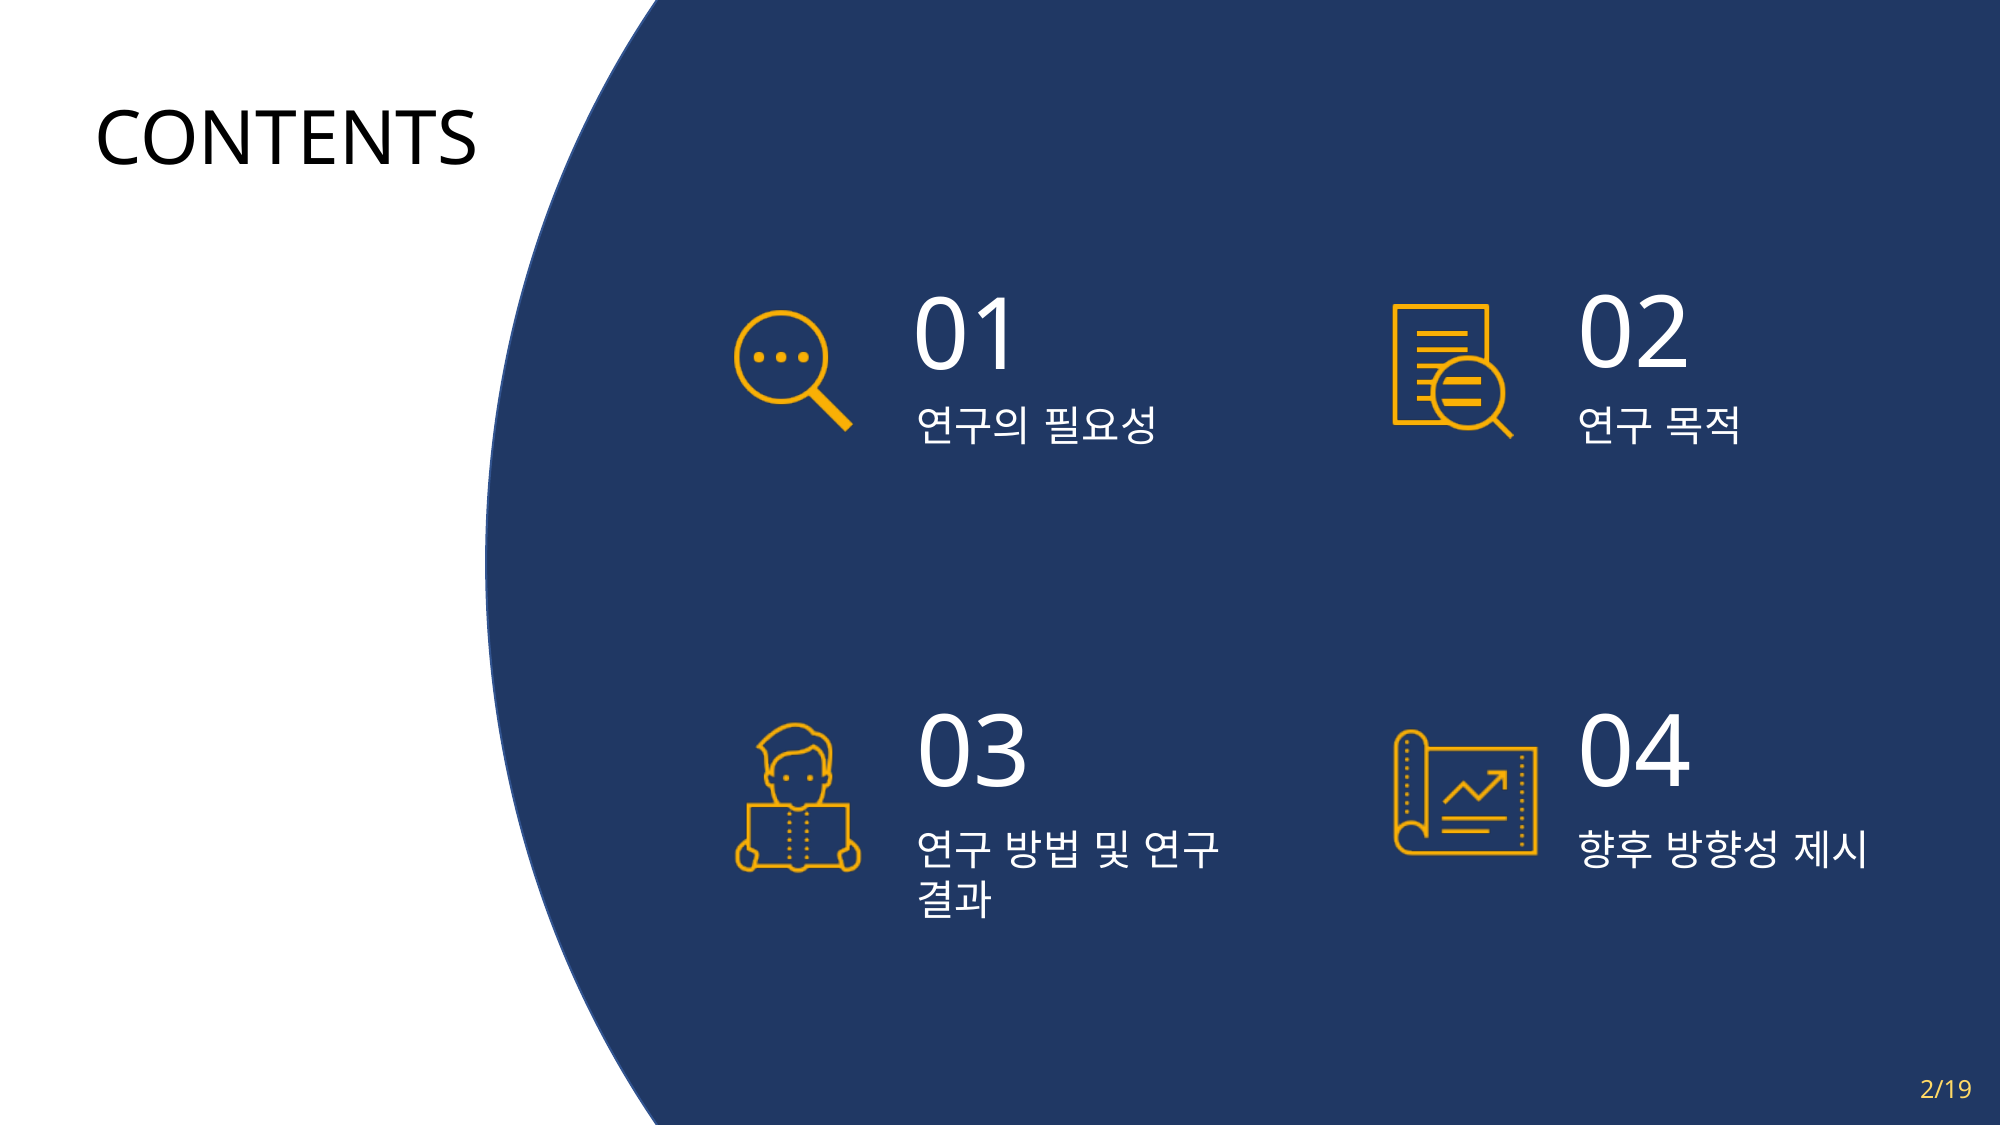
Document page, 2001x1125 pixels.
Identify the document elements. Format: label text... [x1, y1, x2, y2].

text_box 02 [1562, 259, 1729, 392]
text_box 03 [901, 679, 1074, 815]
text_box 향후 방향성 제시 [1562, 816, 2000, 882]
text_box 01 [897, 262, 1065, 398]
text_box [485, 0, 2000, 1125]
picture [1379, 304, 1514, 439]
text_box 2/19 [1905, 1065, 2000, 1111]
text_box 연구 방법 및 연구 결과 [901, 816, 1318, 932]
text_box 04 [1562, 679, 1721, 815]
text_box 연구의 필요성 [901, 392, 1304, 458]
text_box 연구 목적 [1562, 392, 1981, 458]
text_box CONTENTS [79, 82, 713, 188]
picture [712, 712, 885, 886]
picture [1379, 712, 1553, 886]
picture [723, 299, 862, 438]
